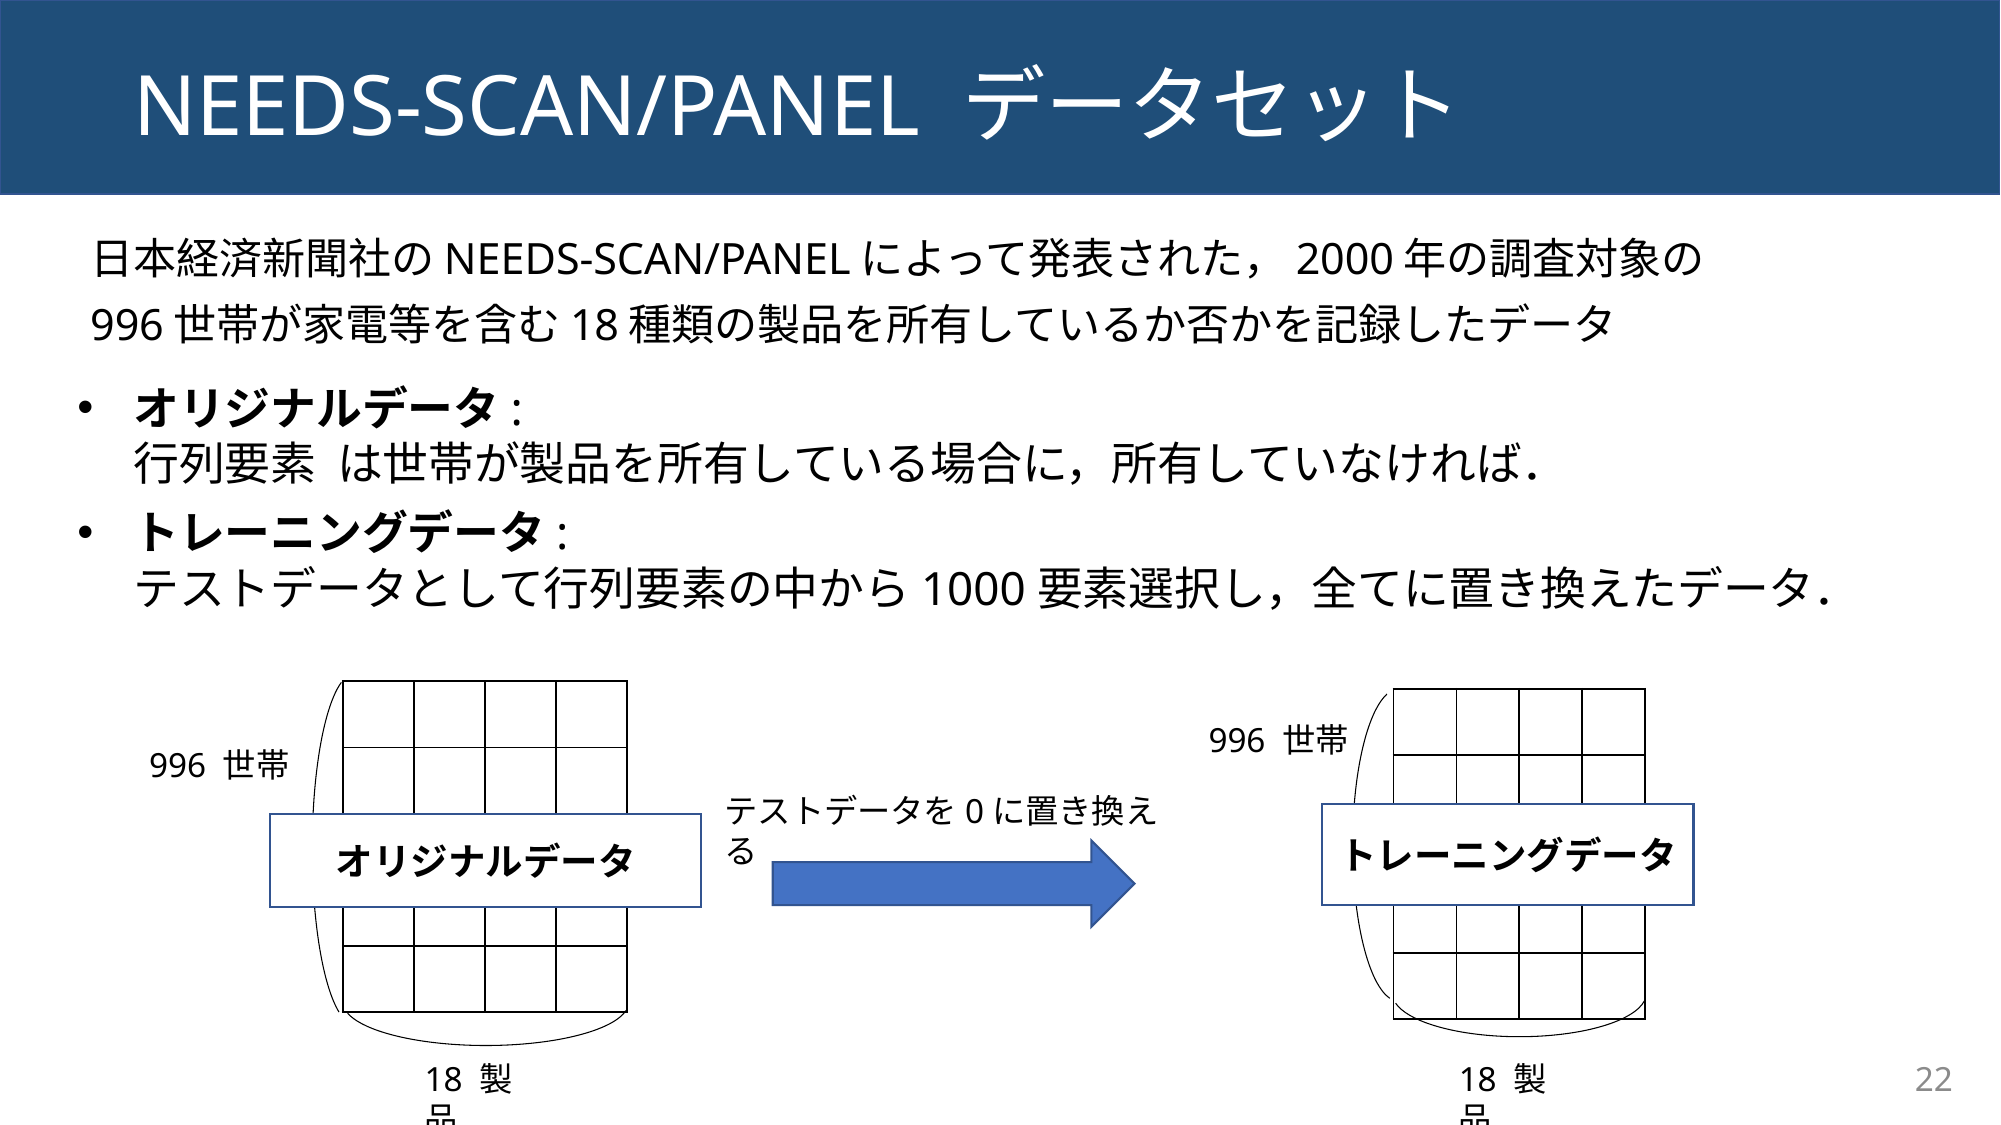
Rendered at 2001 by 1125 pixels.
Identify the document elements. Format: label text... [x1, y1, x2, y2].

table_cell [1394, 954, 1456, 1018]
text_box 18 製品 [409, 1051, 561, 1125]
table_header [415, 682, 484, 747]
table_cell [557, 748, 626, 813]
table_cell [1627, 1005, 1644, 1018]
slide_number 22 [1595, 1051, 1968, 1111]
text_box [312, 682, 352, 813]
table_cell [557, 947, 626, 1010]
text_box [347, 1002, 627, 1047]
table_cell [1583, 756, 1644, 803]
table_cell [486, 908, 555, 945]
table_header [557, 682, 626, 747]
text_box [1353, 693, 1396, 803]
table_header [1394, 690, 1456, 754]
table_cell [415, 908, 484, 945]
text_box [0, 0, 2000, 195]
table_cell [415, 947, 484, 1007]
text_box トレーニングデータ [1321, 803, 1695, 906]
table_cell [1457, 756, 1518, 803]
table_cell [1394, 756, 1456, 803]
text_box テストデータを0に置き換える [709, 782, 1198, 877]
text_box [771, 877, 1137, 930]
text_box オリジナルデータ [269, 813, 702, 908]
table_cell [1457, 906, 1518, 952]
table_cell [1520, 906, 1581, 952]
table_header [344, 682, 413, 747]
text_box [1395, 993, 1645, 1038]
table_cell [346, 908, 413, 945]
text_box 996 世帯 [1193, 712, 1379, 767]
table_cell [1520, 756, 1581, 803]
text_box [314, 908, 349, 1013]
table_cell [1457, 954, 1518, 998]
text_box 996 世帯 [134, 737, 320, 792]
table_header [486, 682, 555, 747]
table_cell [347, 748, 413, 813]
table_header [1457, 690, 1518, 754]
table_cell [1520, 954, 1581, 997]
text_box [1355, 906, 1396, 999]
table_cell [1583, 954, 1644, 1000]
table_cell [486, 748, 555, 813]
table_cell [344, 947, 413, 1011]
text_box 18 製品 [1443, 1051, 1595, 1125]
table_cell [1583, 906, 1644, 952]
table_header [1583, 690, 1644, 754]
list 日本経済新聞社のNEEDS-SCAN/PANELによって発表された，2000年の調査対象の 996世帯が家電等を含む18種類の製品を所有しているか否かを記録したデータ [75, 229, 1925, 358]
title NEEDS-SCAN/PANEL データセット [118, 24, 1844, 194]
table_cell [486, 947, 555, 1006]
table_cell [415, 748, 484, 813]
table_cell [1394, 906, 1456, 952]
table_cell [557, 908, 626, 945]
table_header [1520, 690, 1581, 754]
